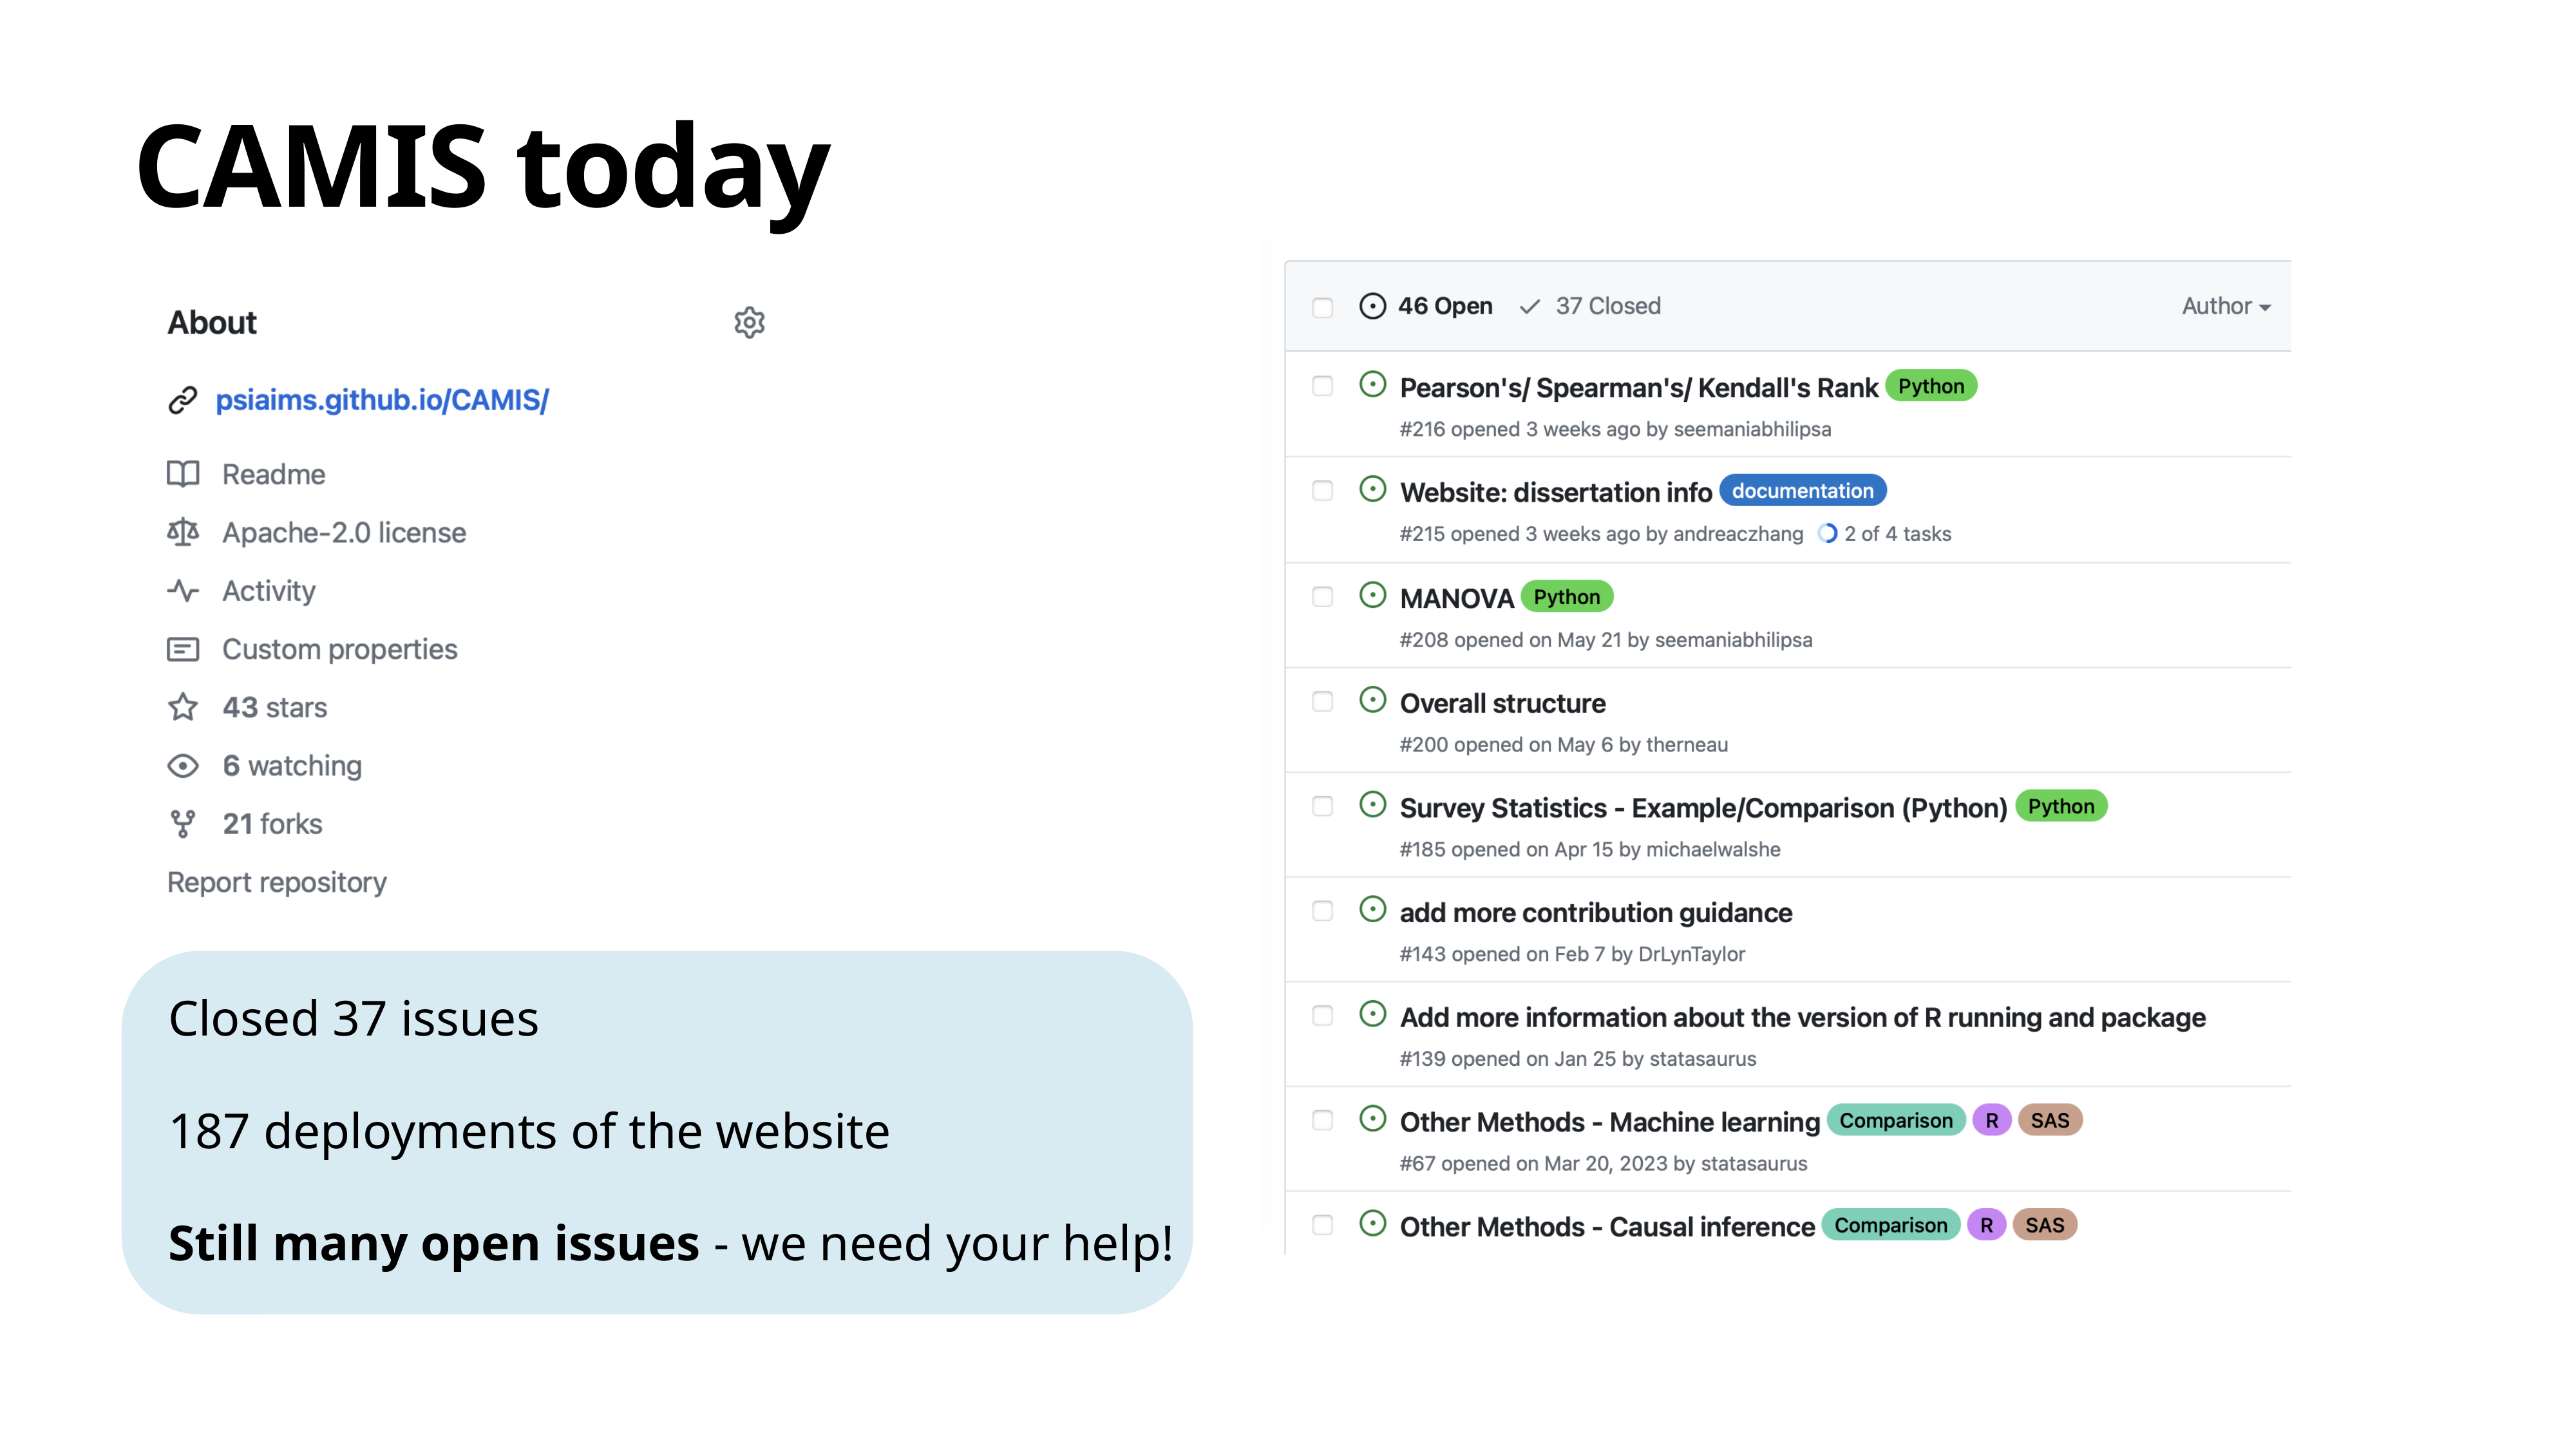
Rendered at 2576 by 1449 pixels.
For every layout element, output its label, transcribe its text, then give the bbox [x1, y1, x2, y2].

title CAMIS today [127, 113, 2449, 266]
text_box [121, 951, 1182, 1315]
text_box Closed 37 issues 187 deployments of the website Still many open issues - we need your help! [162, 989, 1245, 1277]
picture [141, 276, 774, 910]
picture [1262, 240, 2291, 1255]
